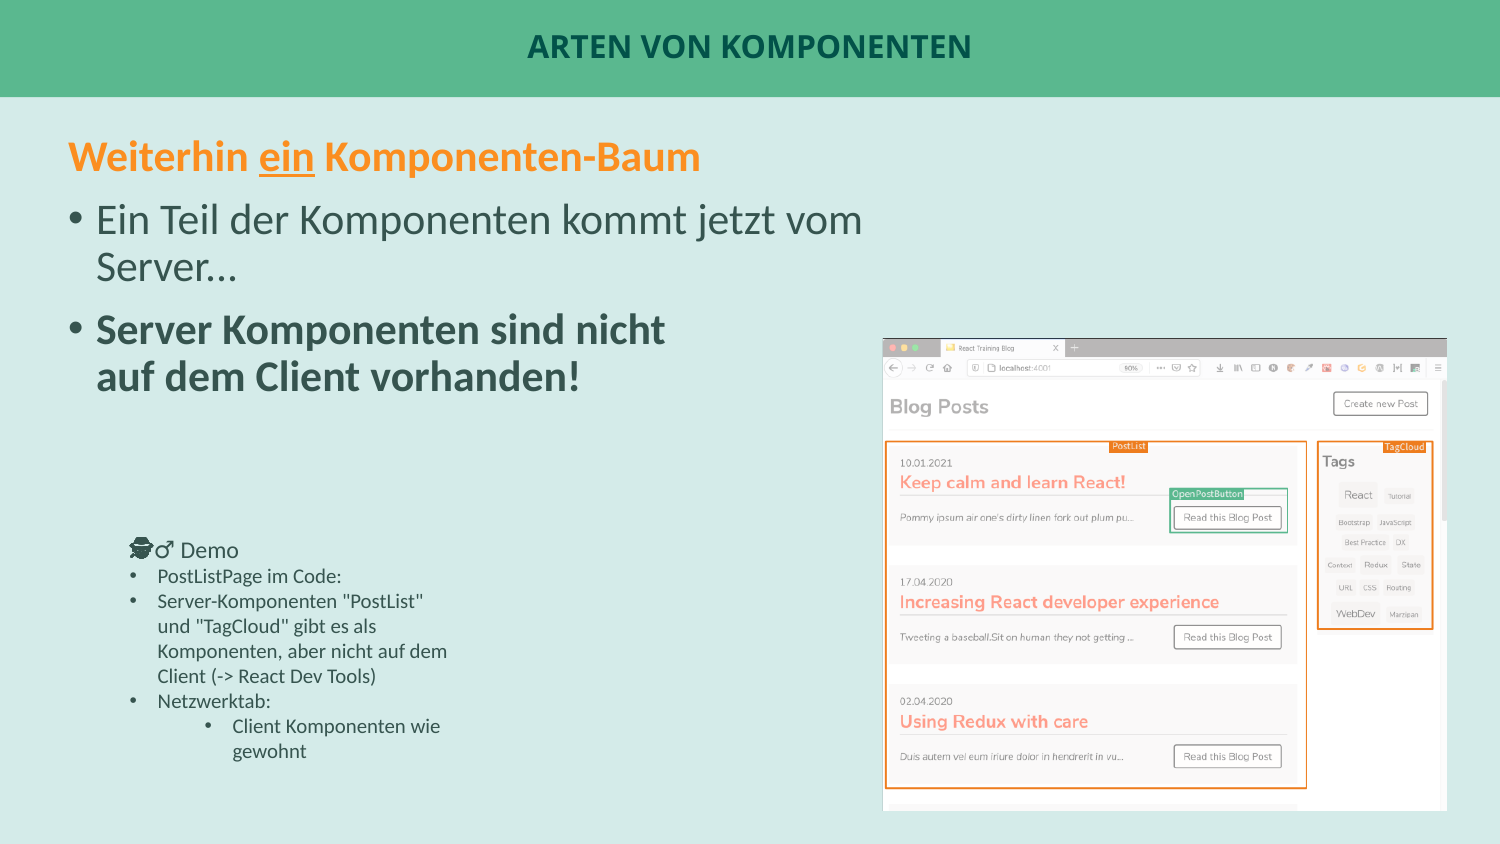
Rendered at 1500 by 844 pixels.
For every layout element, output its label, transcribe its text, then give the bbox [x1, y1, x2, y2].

picture [882, 338, 1447, 811]
title Arten von Komponenten [0, 0, 1500, 98]
text_box 🕵️‍♂️ Demo PostListPage im Code: Server-Komponenten "PostList" und "TagCloud" gibt es als Komponenten, aber nicht auf dem Client (-> React Dev Tools) Netzwerktab: Client Komponenten wie gewohnt [114, 526, 468, 796]
list Weiterhin ein Komponenten-Baum Ein Teil der Komponenten kommt jetzt vom Server... Server Komponenten sind nicht auf dem Client vorhanden! [53, 126, 899, 782]
